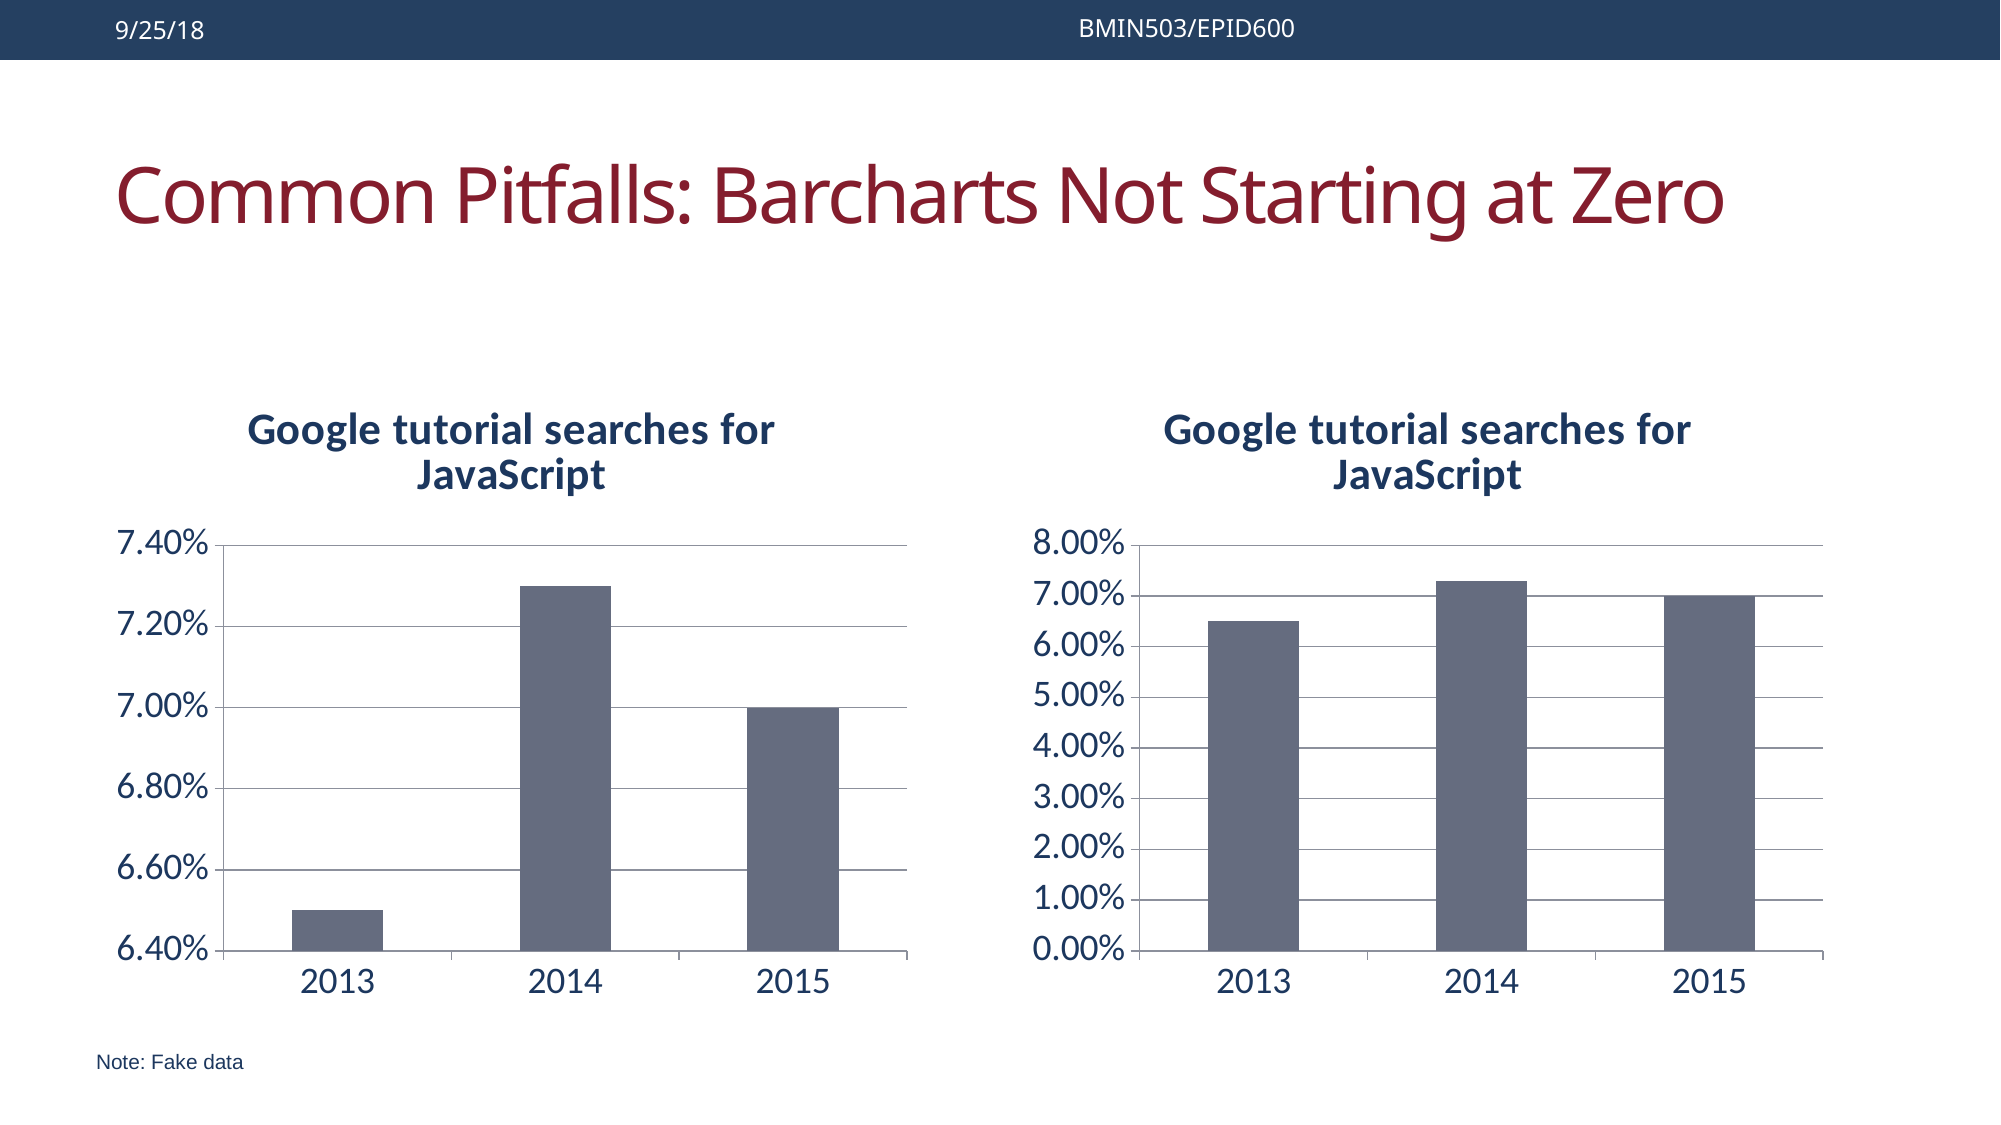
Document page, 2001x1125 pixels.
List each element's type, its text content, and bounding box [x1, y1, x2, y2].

title Common Pitfalls: Barcharts Not Starting at Zero [99, 111, 1900, 274]
chart [99, 375, 924, 1017]
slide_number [99, 3, 734, 57]
footer BMIN503/EPID600 [750, 3, 1650, 57]
text_box Note: Fake data [81, 1040, 259, 1081]
chart [1015, 375, 1840, 1017]
